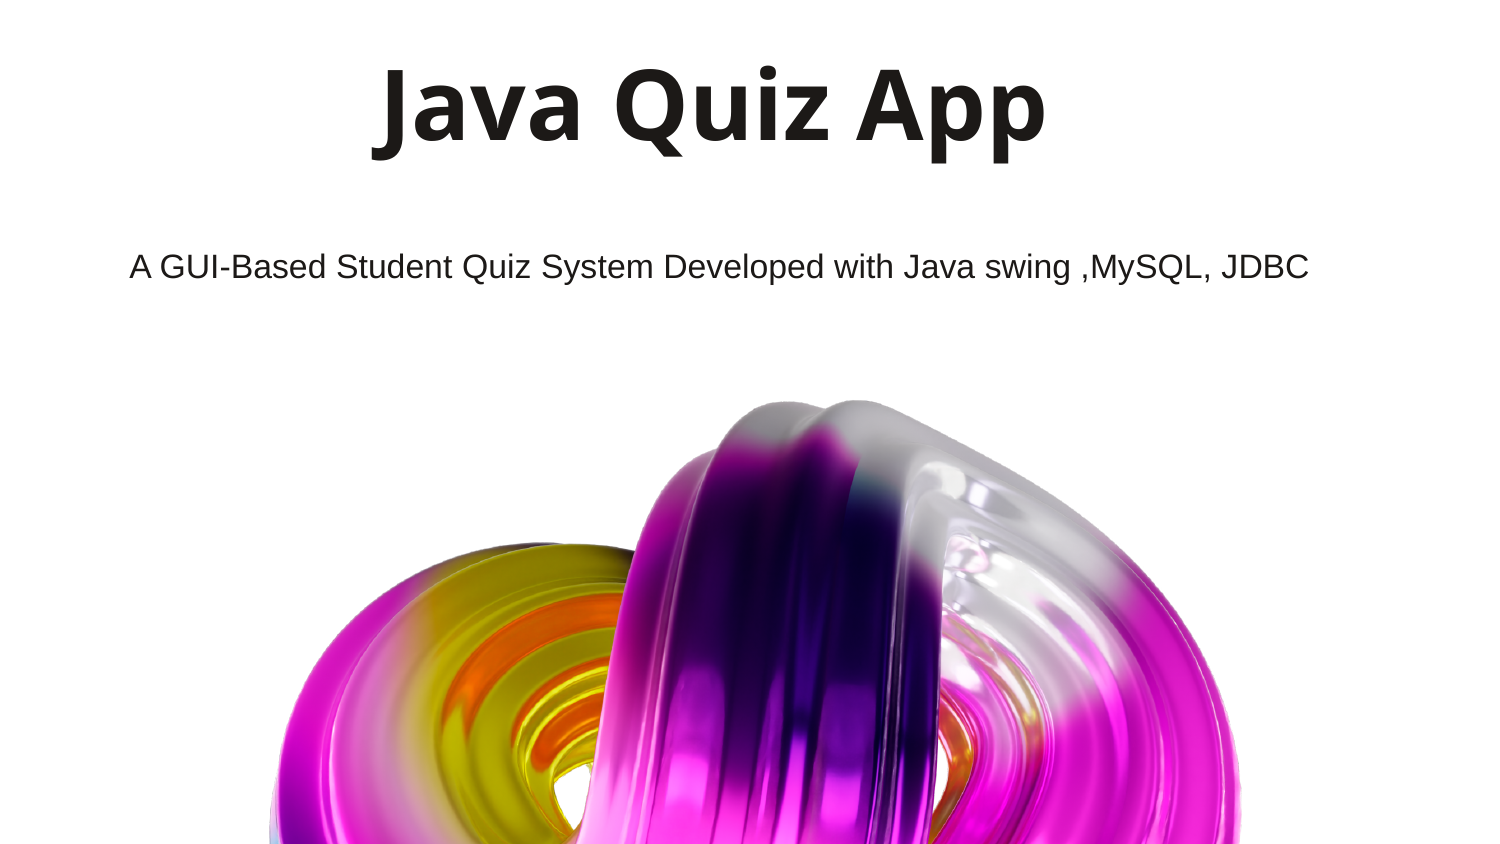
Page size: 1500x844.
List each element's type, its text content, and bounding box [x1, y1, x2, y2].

subtitle A GUI-Based Student Quiz System Developed with Java swing ,MySQL, JDBC [25, 233, 1379, 310]
title Java Quiz App [73, 20, 1355, 185]
picture [235, 338, 1265, 844]
